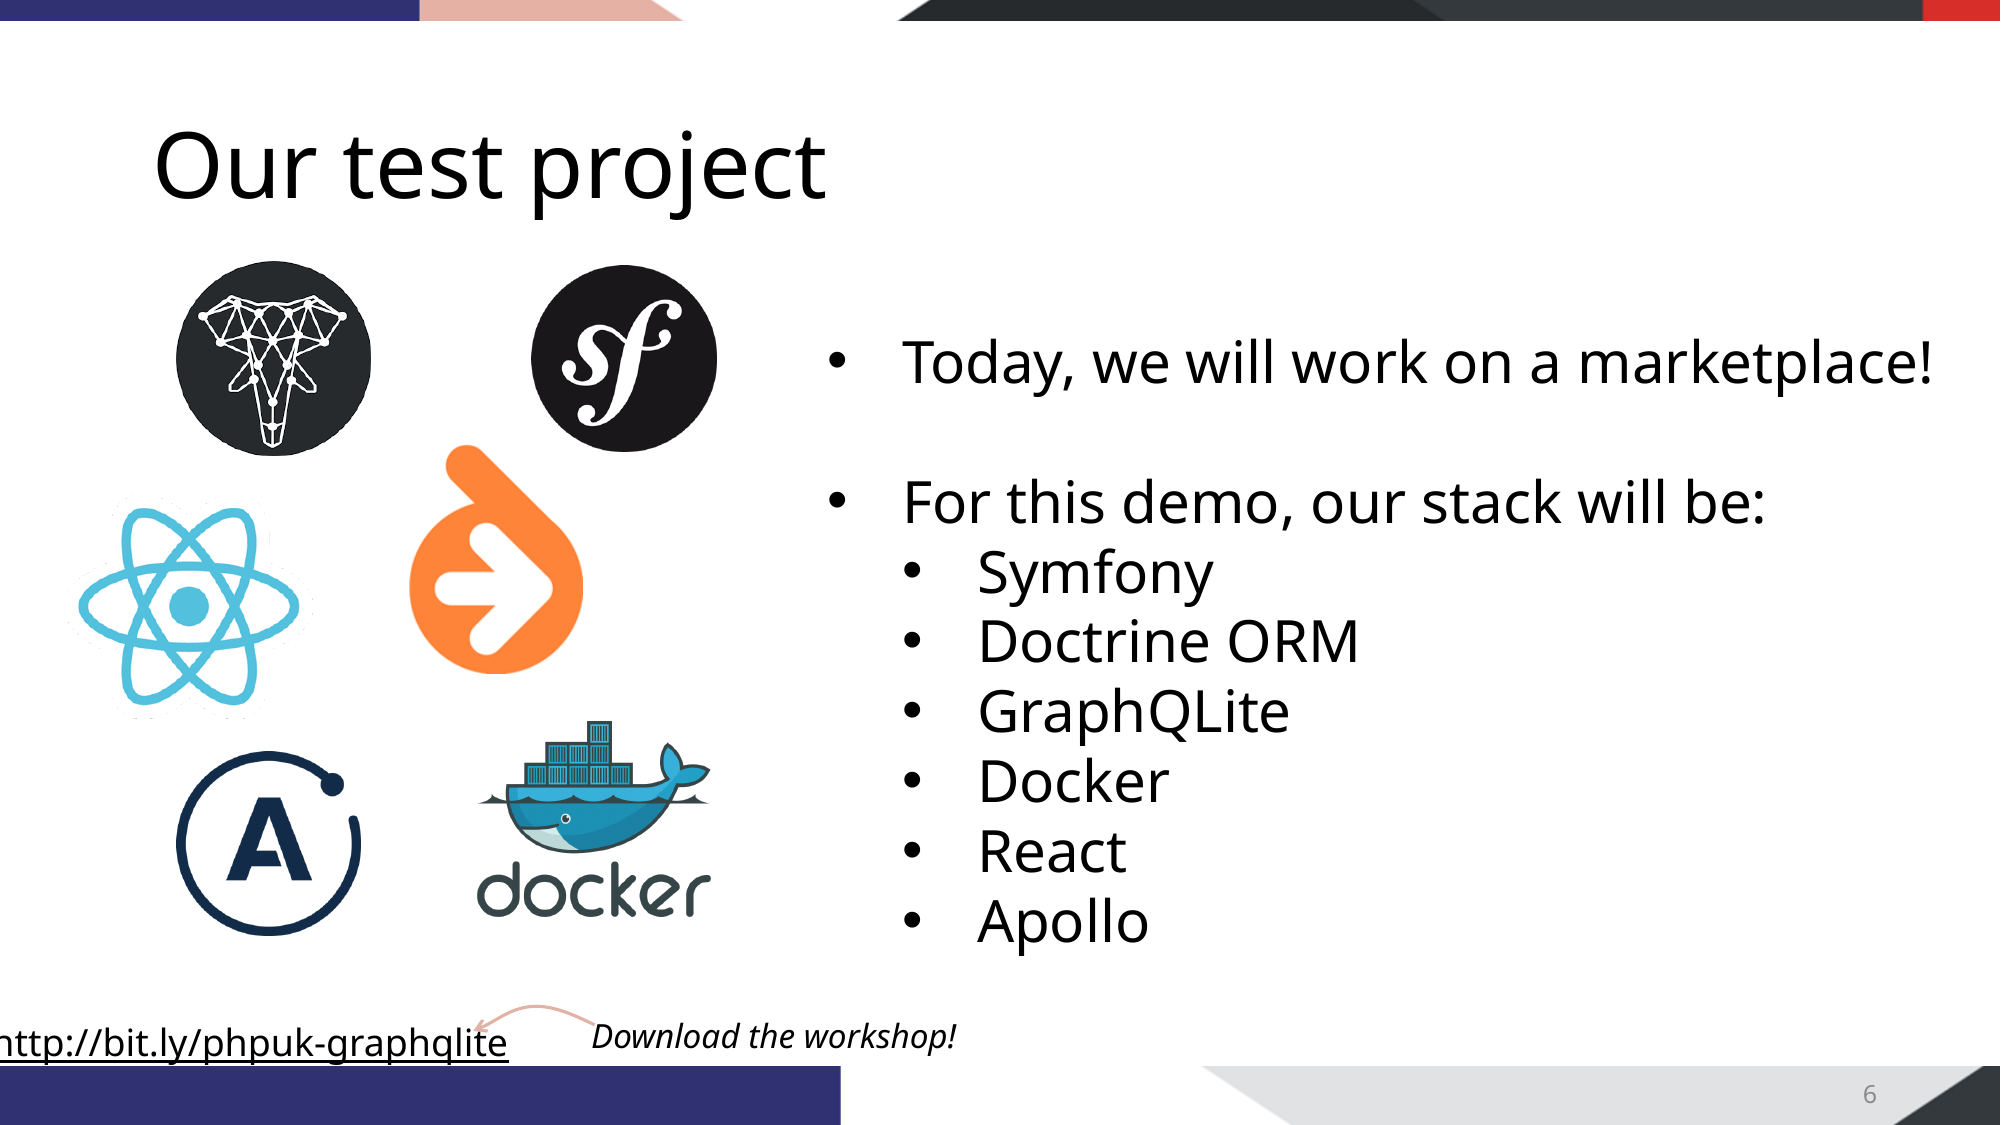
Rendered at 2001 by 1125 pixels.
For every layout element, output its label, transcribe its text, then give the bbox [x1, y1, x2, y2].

picture [64, 494, 313, 719]
slide_number 6 [1442, 1065, 1893, 1125]
picture [0, 0, 2000, 21]
footer [662, 1042, 1338, 1103]
picture [409, 265, 717, 674]
text_box Today, we will work on a marketplace! For this demo, our stack will be: Symfony Doctrine ORM GraphQLite Docker React Apollo [812, 317, 2000, 962]
picture [477, 702, 711, 936]
picture [176, 261, 371, 456]
picture [176, 751, 361, 936]
title Our test project [137, 59, 1863, 278]
picture [0, 1066, 1442, 1125]
picture [1893, 1066, 2000, 1125]
